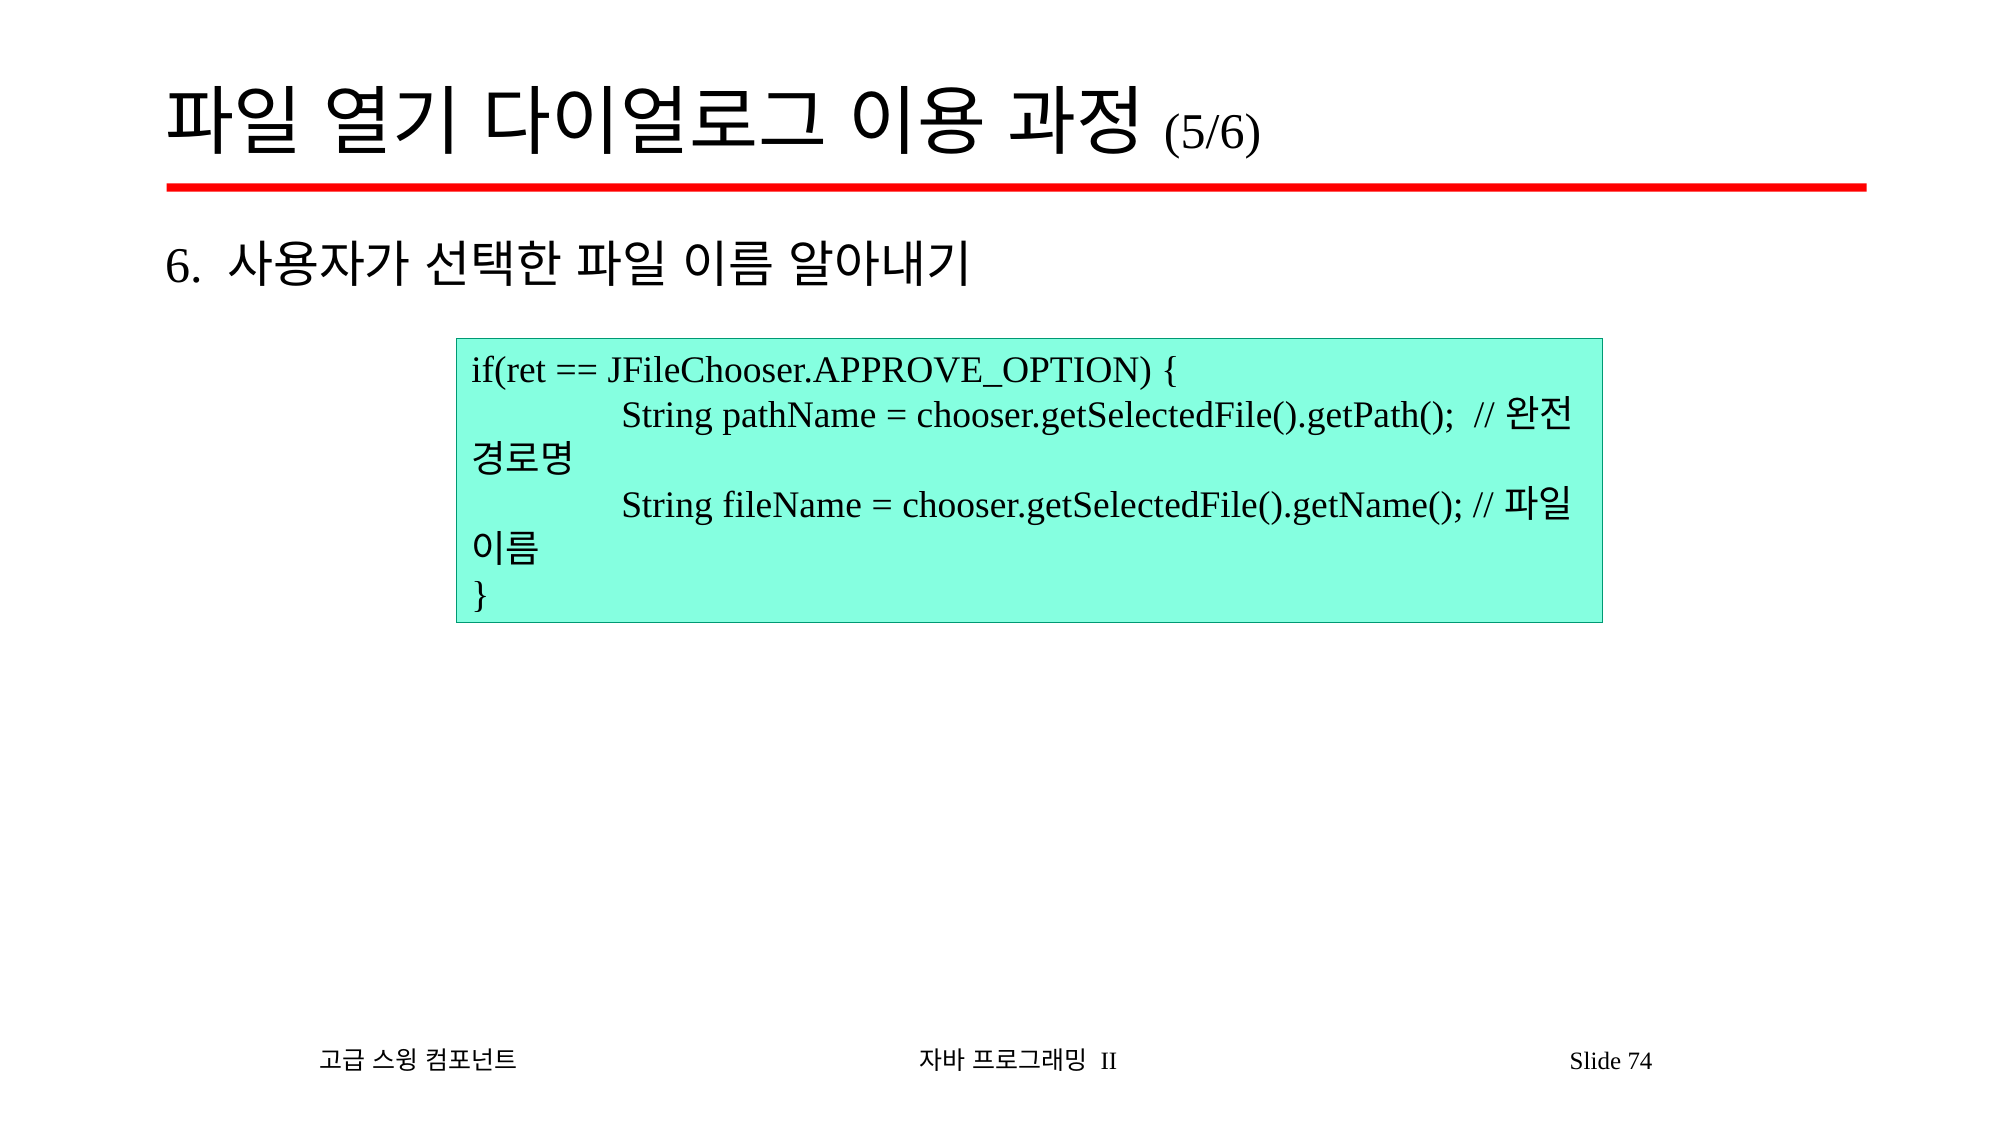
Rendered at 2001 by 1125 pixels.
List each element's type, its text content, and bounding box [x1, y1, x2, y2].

list 6. 사용자가 선택한 파일 이름 알아내기 [150, 224, 1850, 1000]
title 파일 열기 다이얼로그 이용 과정(5/6) [150, 50, 1850, 188]
text_box if(ret == JFileChooser.APPROVE_OPTION) { String pathName = chooser.getSelectedFile().getPath(); //완전 경로명 String fileName = chooser.getSelectedFile().getName(); //파일 이름 } [456, 338, 1603, 623]
